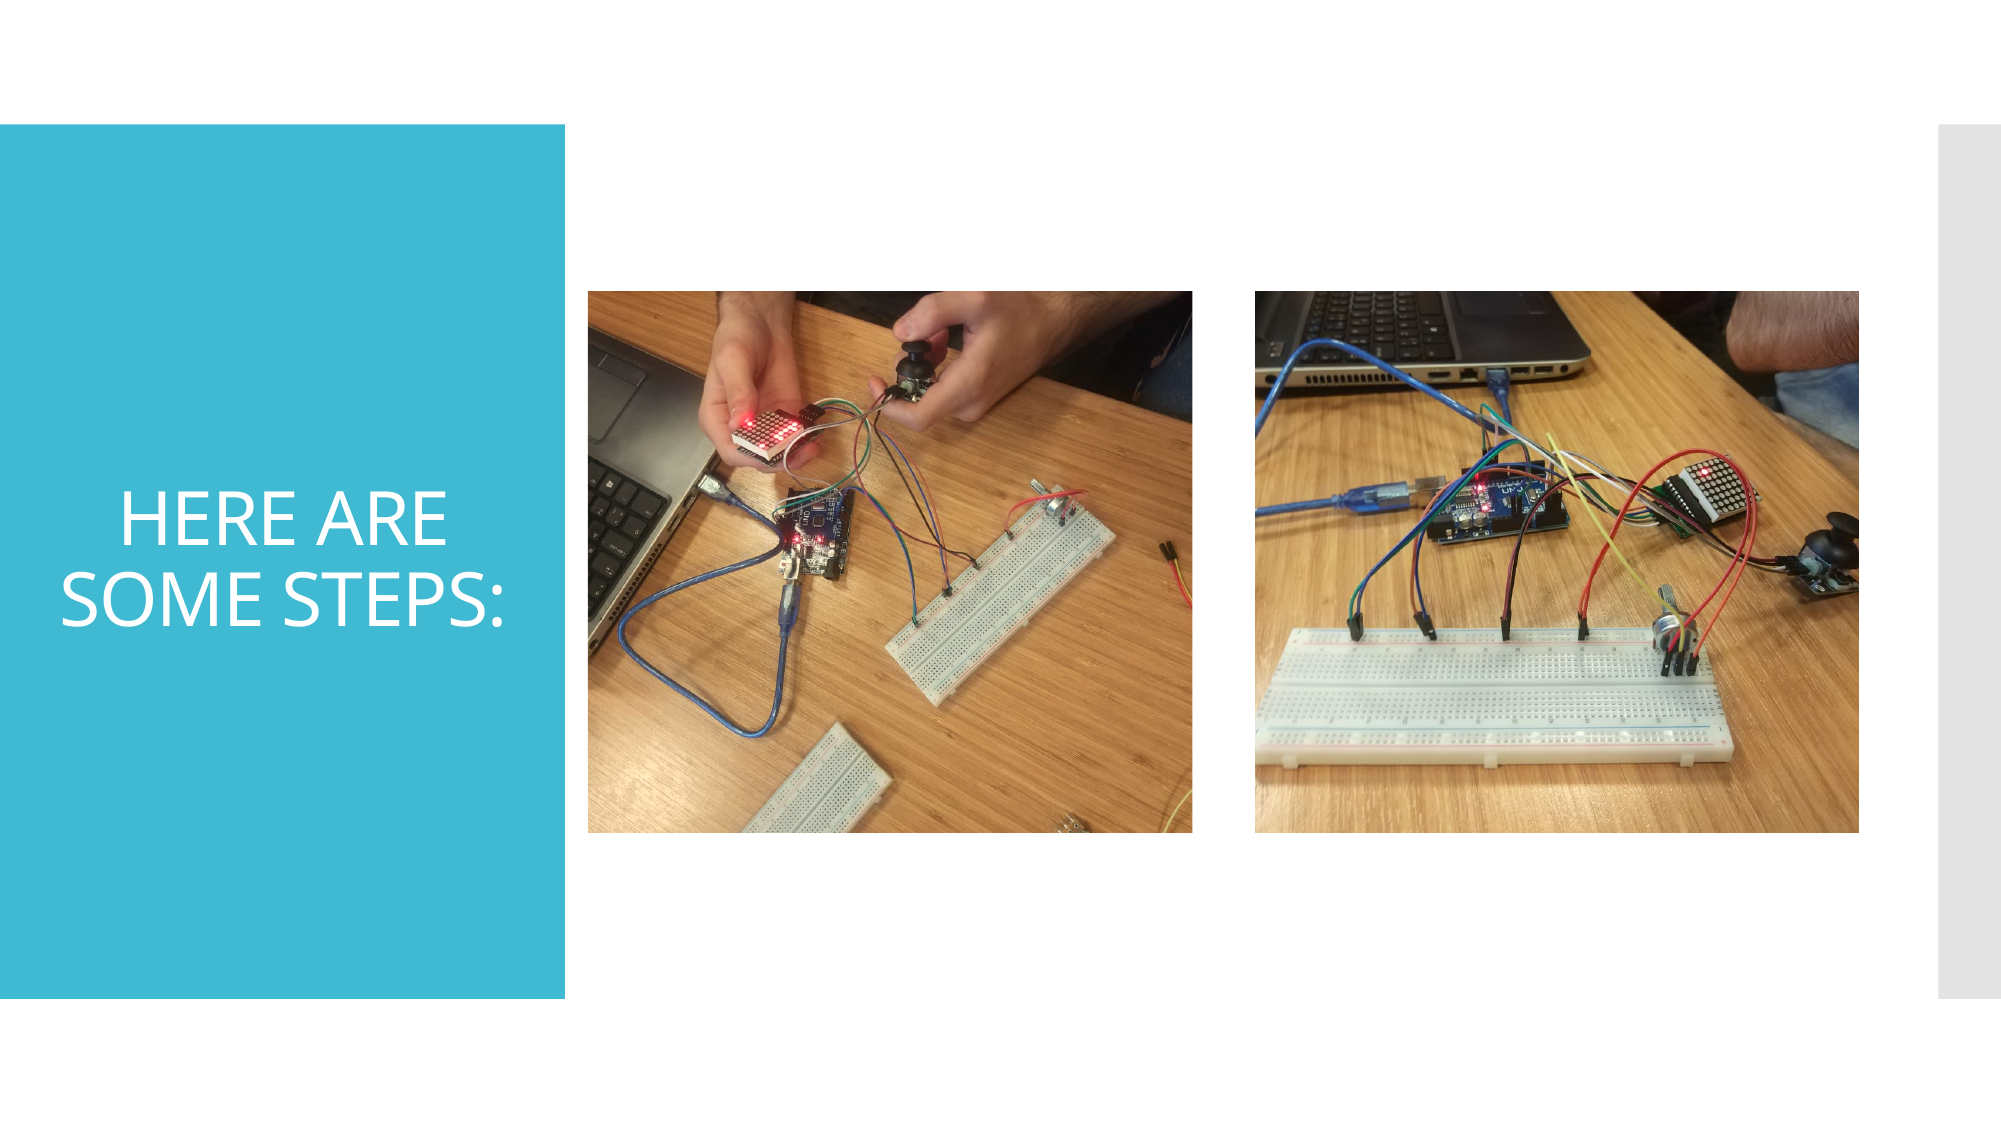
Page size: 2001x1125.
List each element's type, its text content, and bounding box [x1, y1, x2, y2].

picture [1254, 290, 1860, 833]
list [587, 290, 1193, 833]
title HERE ARE SOME STEPS: [41, 184, 525, 940]
